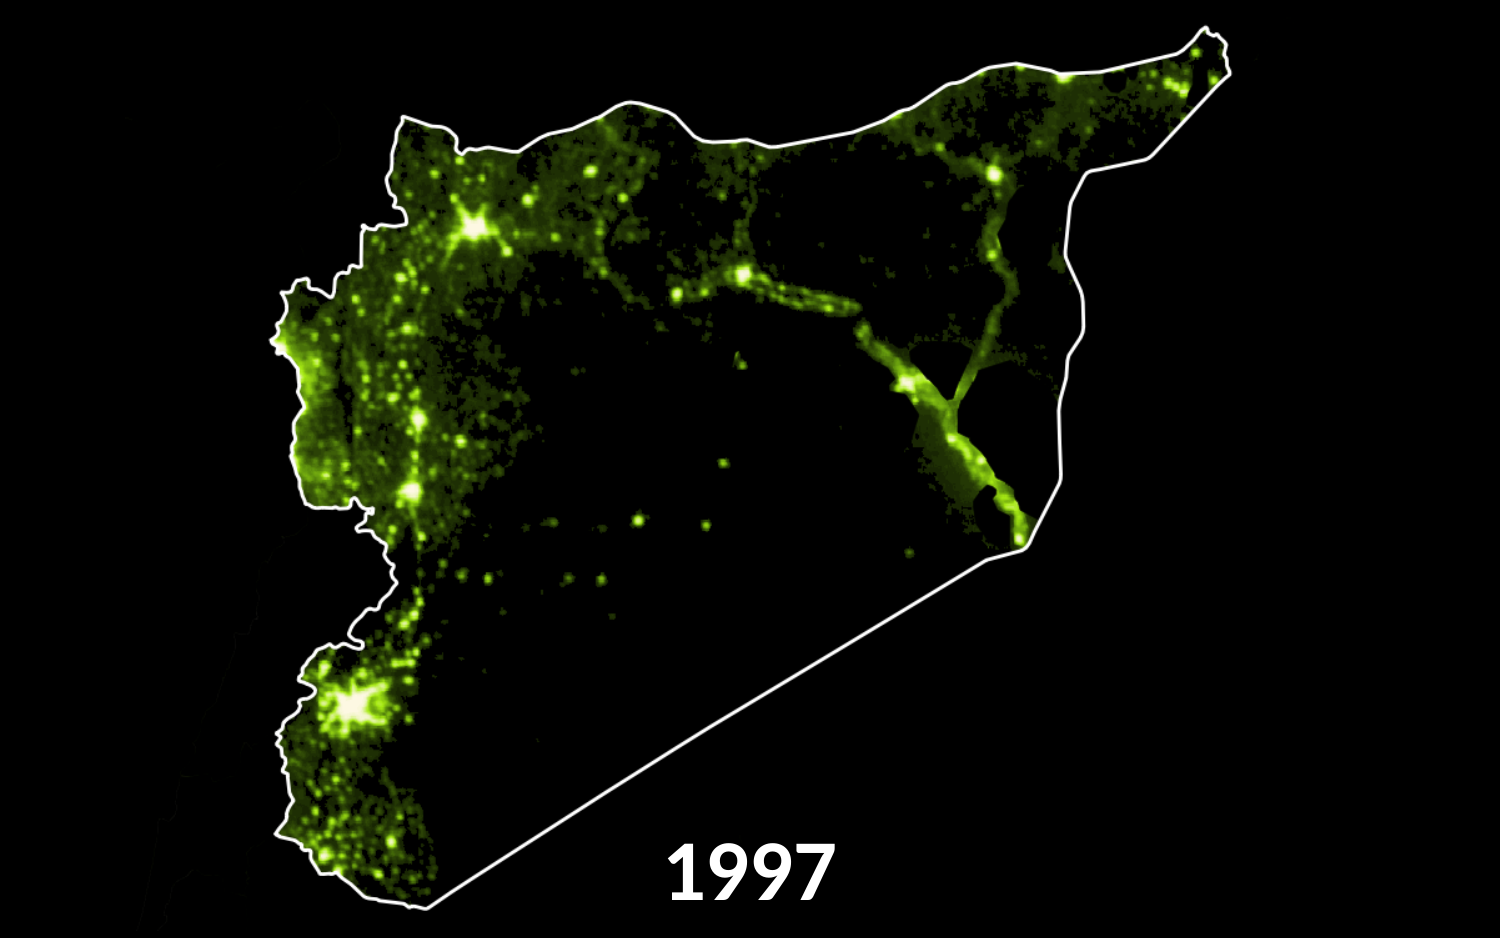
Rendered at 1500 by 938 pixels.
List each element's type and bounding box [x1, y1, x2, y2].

picture [124, 4, 1376, 931]
